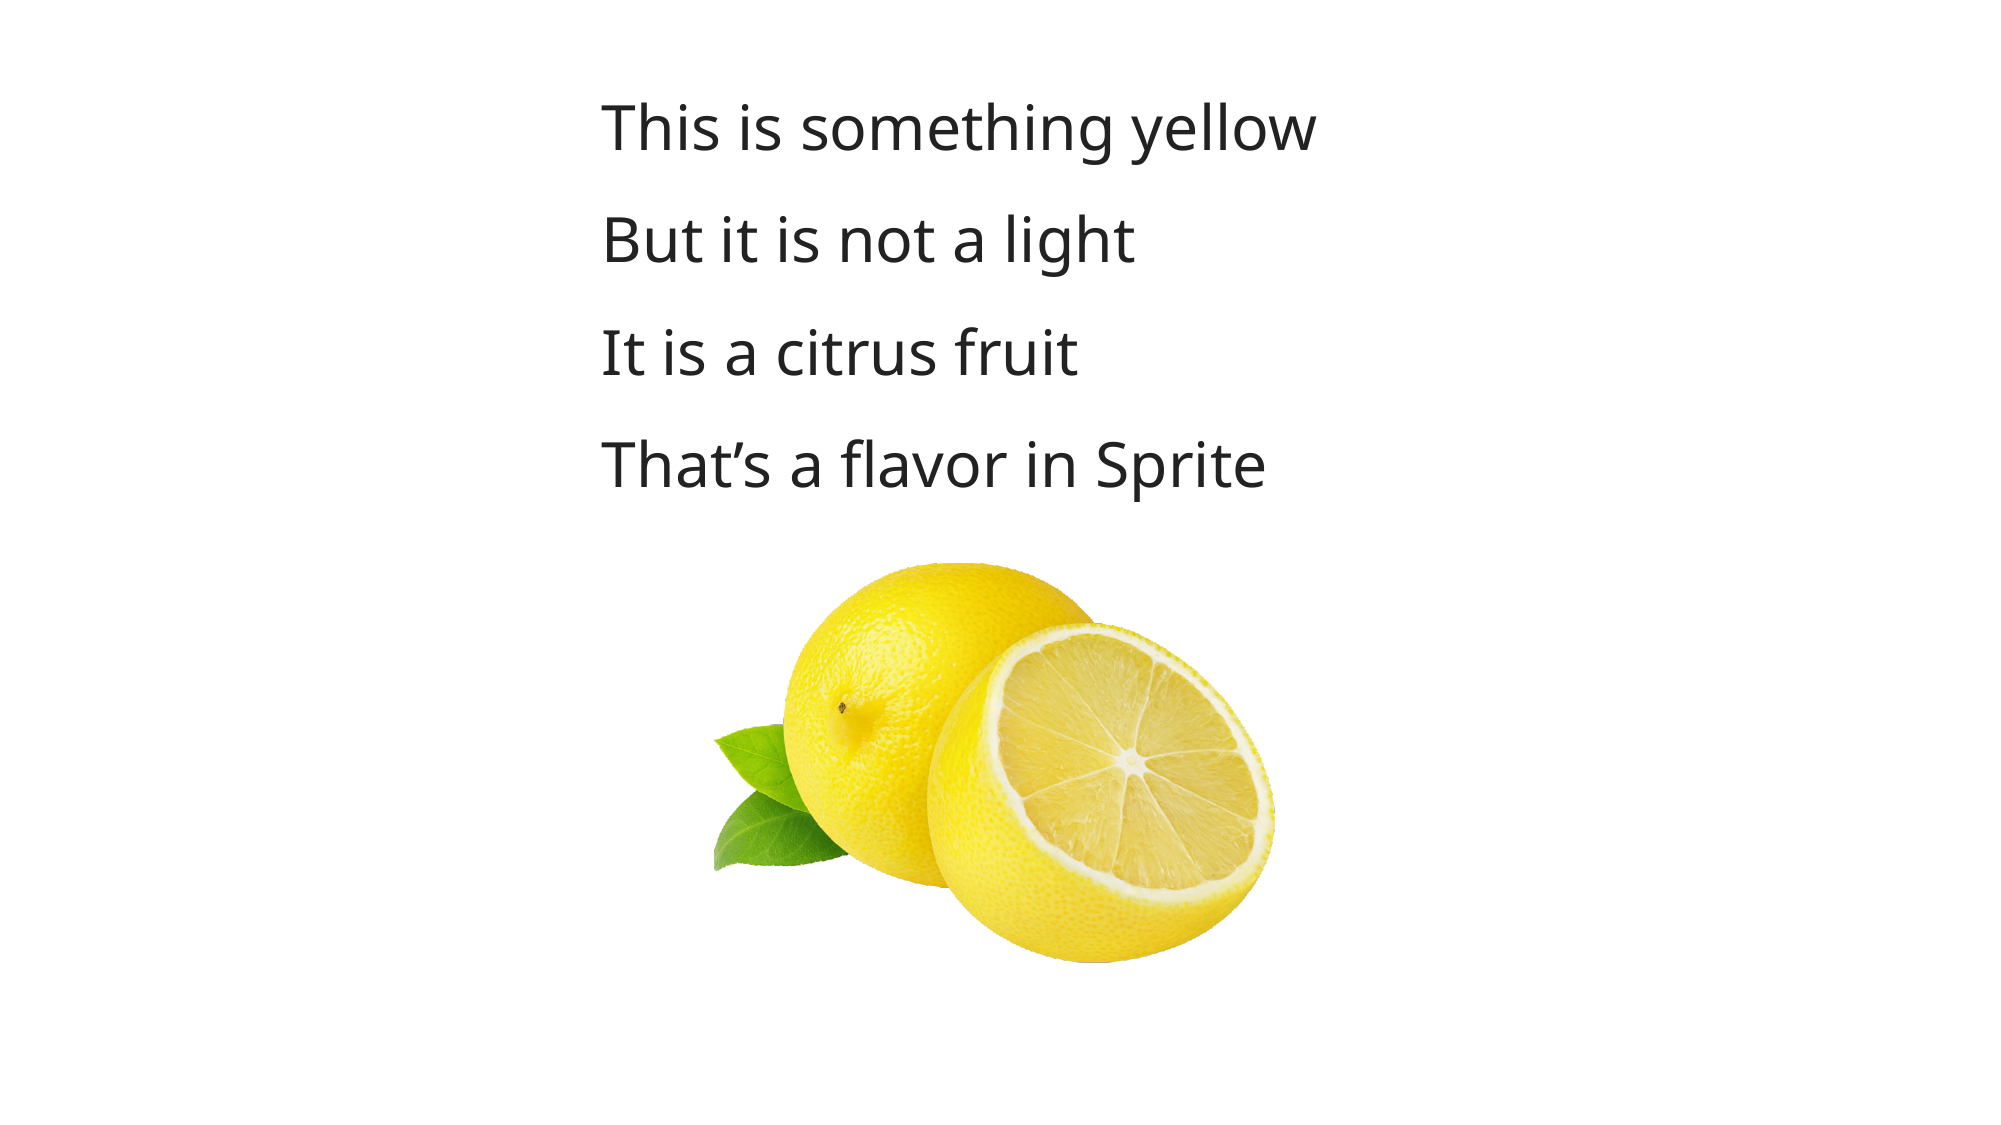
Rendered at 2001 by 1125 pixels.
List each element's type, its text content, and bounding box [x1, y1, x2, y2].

text_box This is something yellow But it is not a light It is a citrus fruit That’s a flavor in Sprite [587, 42, 1588, 508]
picture [672, 533, 1354, 1014]
